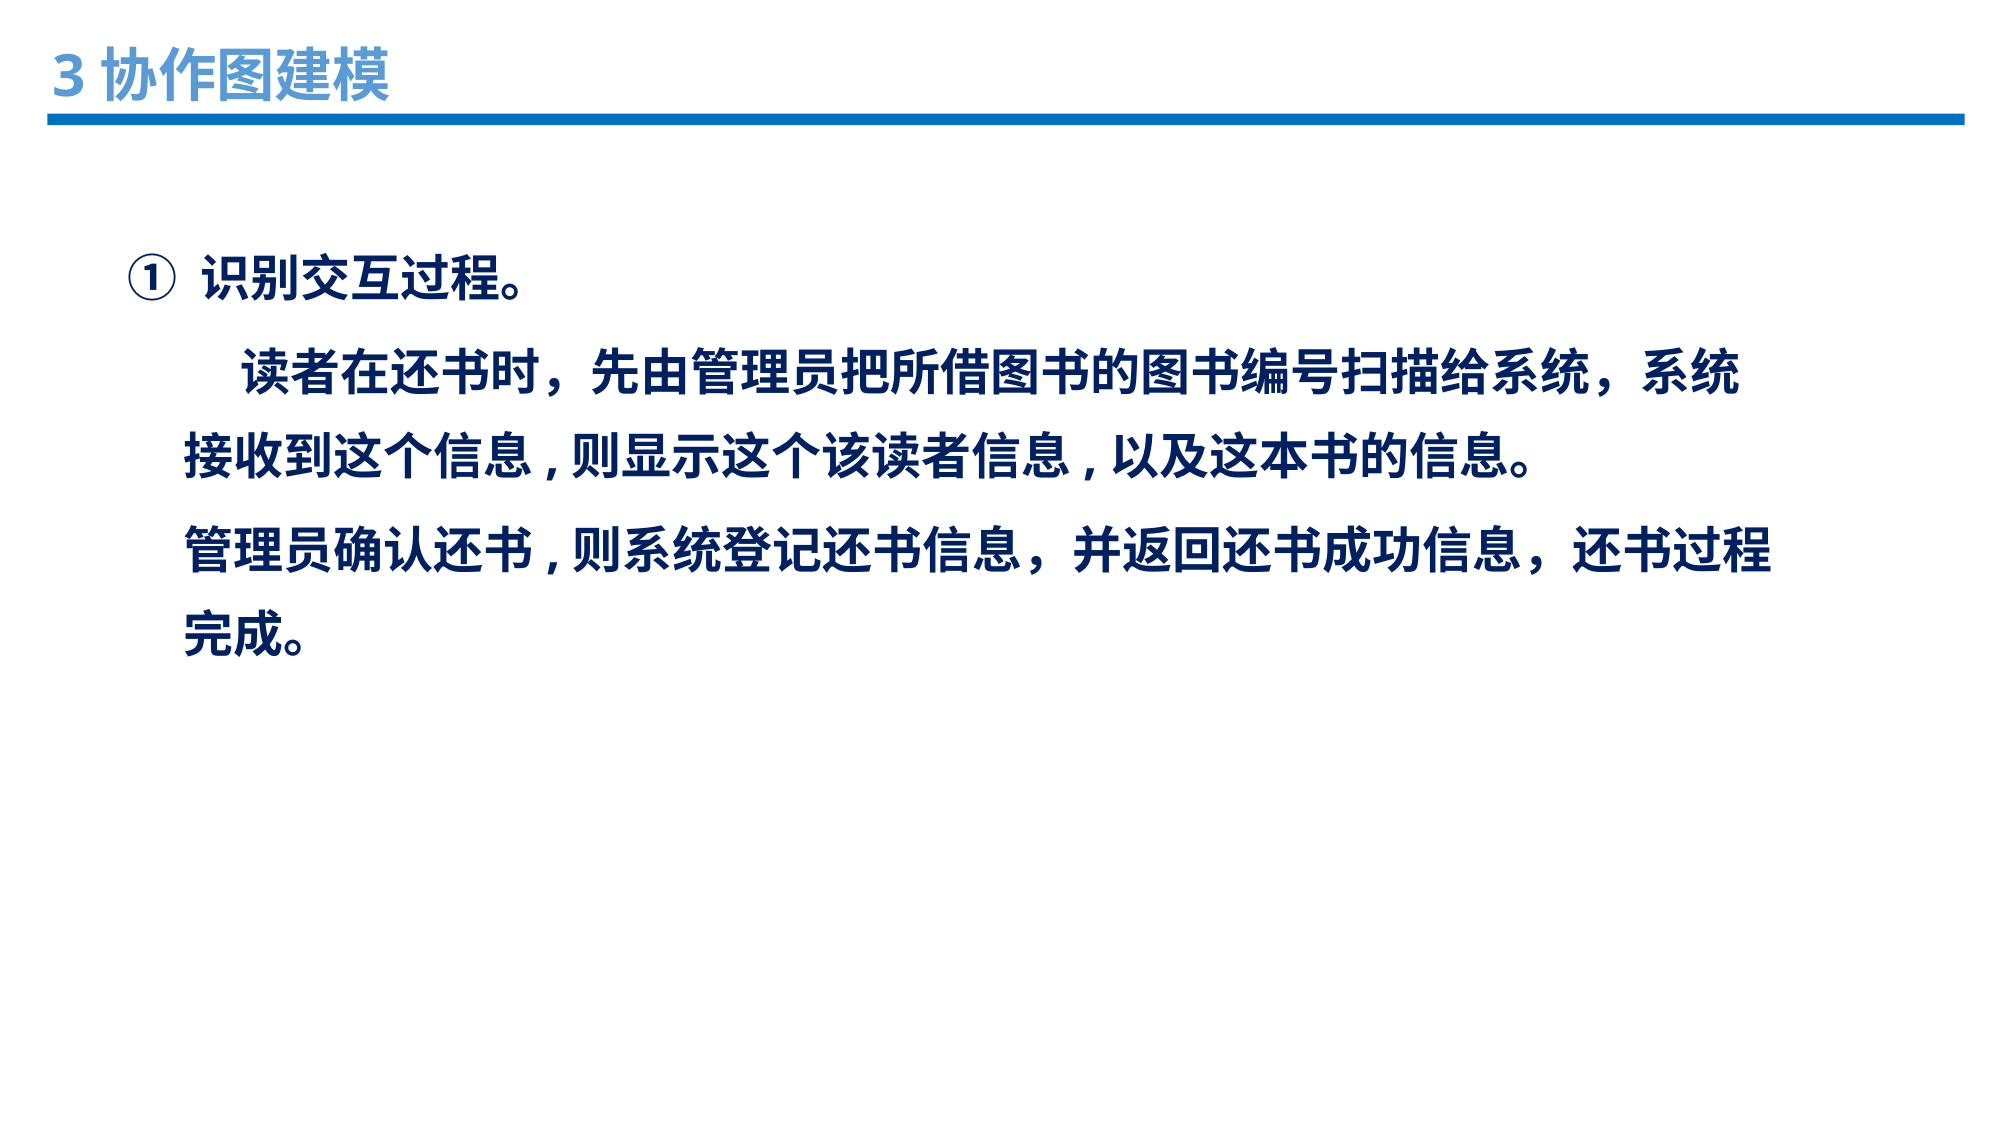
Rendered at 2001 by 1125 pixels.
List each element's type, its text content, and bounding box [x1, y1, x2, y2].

text_box [88, 191, 1459, 396]
text_box ① 识别交互过程。 读者在还书时，先由管理员把所借图书的图书编号扫描给系统，系统接收到这个信息,则显示这个该读者信息,以及这本书的信息。 管理员确认还书,则系统登记还书信息，并返回还书成功信息，还书过程完成。 [112, 215, 1788, 948]
text_box 3协作图建模 [37, 30, 406, 116]
